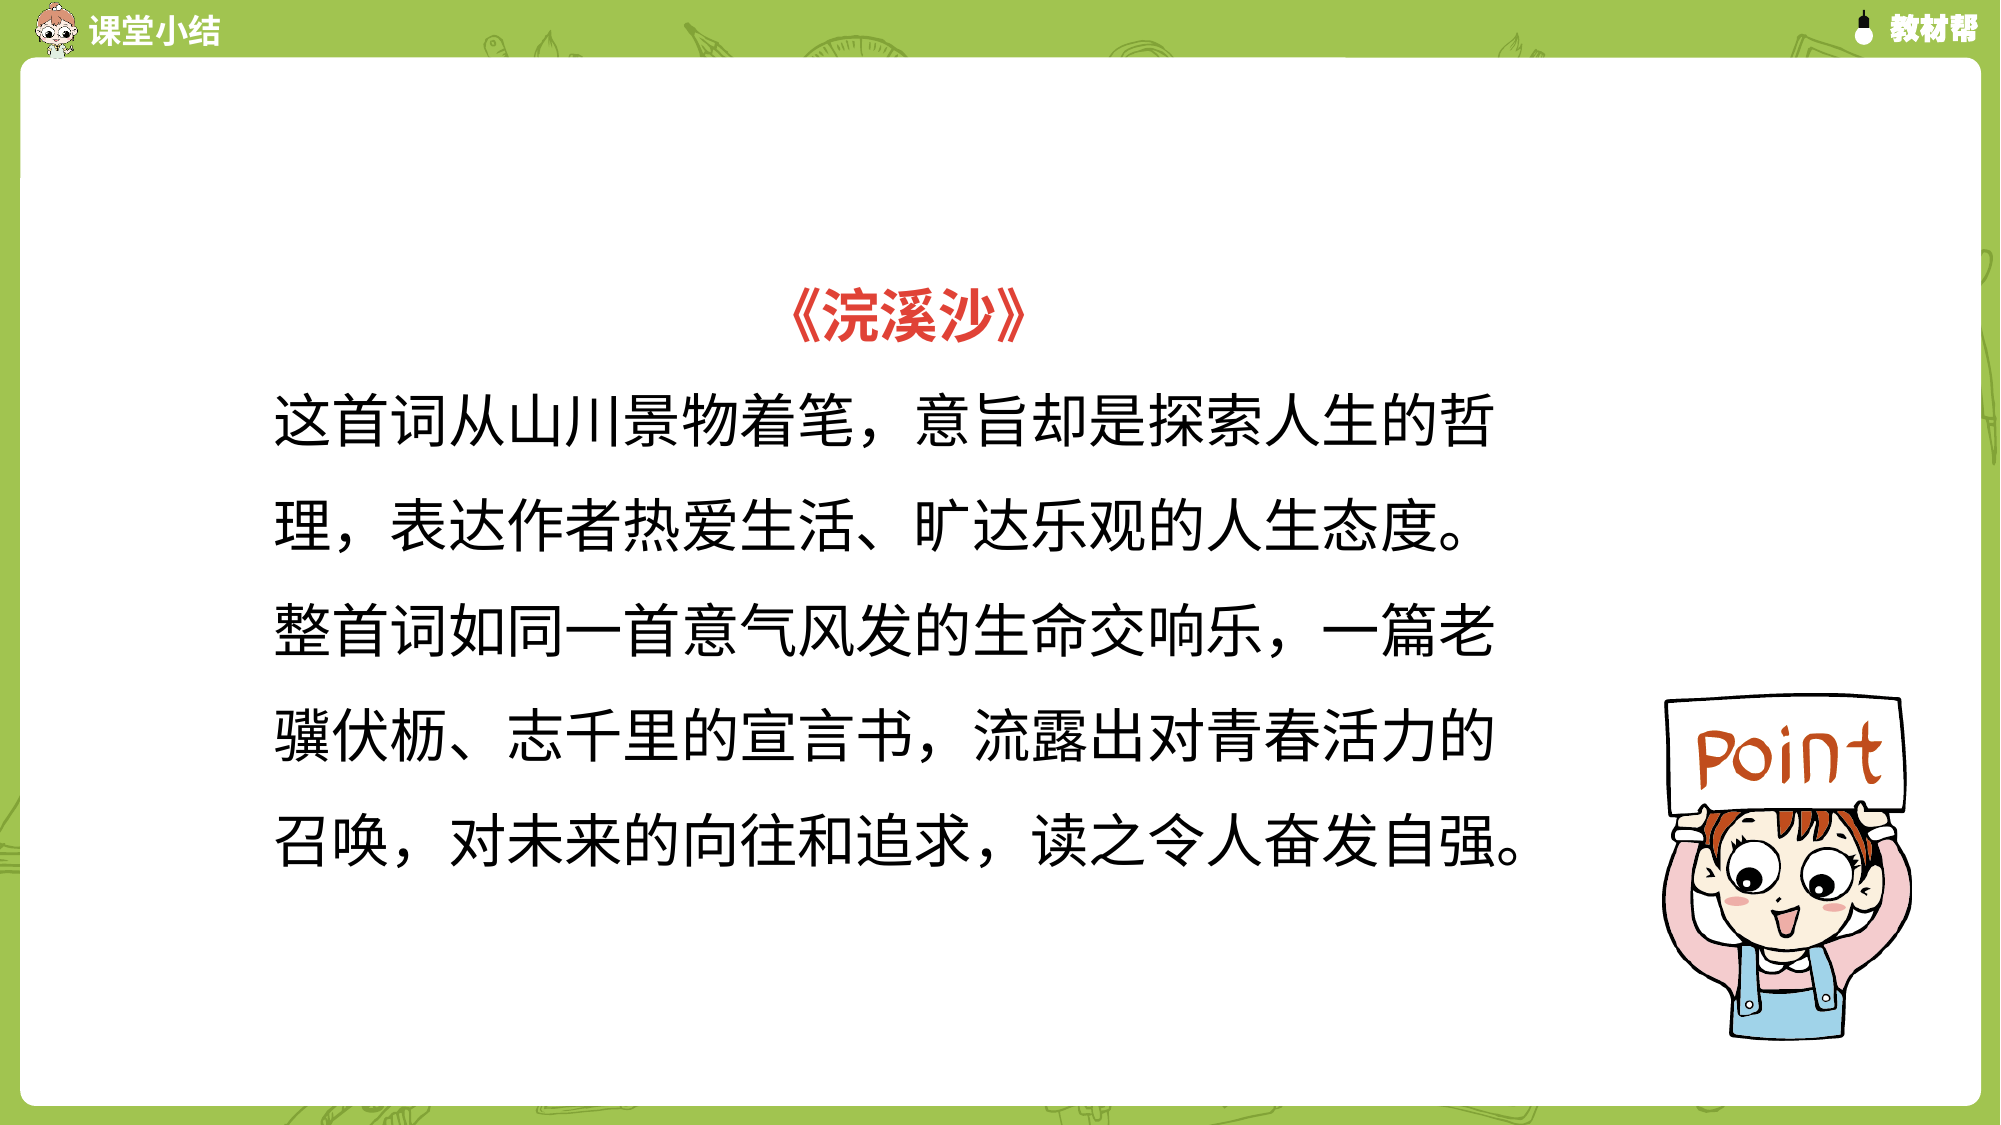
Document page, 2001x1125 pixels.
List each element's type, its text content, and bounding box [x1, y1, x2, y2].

picture [34, 0, 79, 59]
picture [1662, 693, 1912, 1041]
text_box 《浣溪沙》 这首词从山川景物着笔，意旨却是探索人生的哲理，表达作者热爱生活、旷达乐观的人生态度。整首词如同一首意气风发的生命交响乐，一篇老骥伏枥、志千里的宣言书，流露出对青春活力的召唤，对未来的向往和追求，读之令人奋发自强。 [258, 236, 1533, 882]
